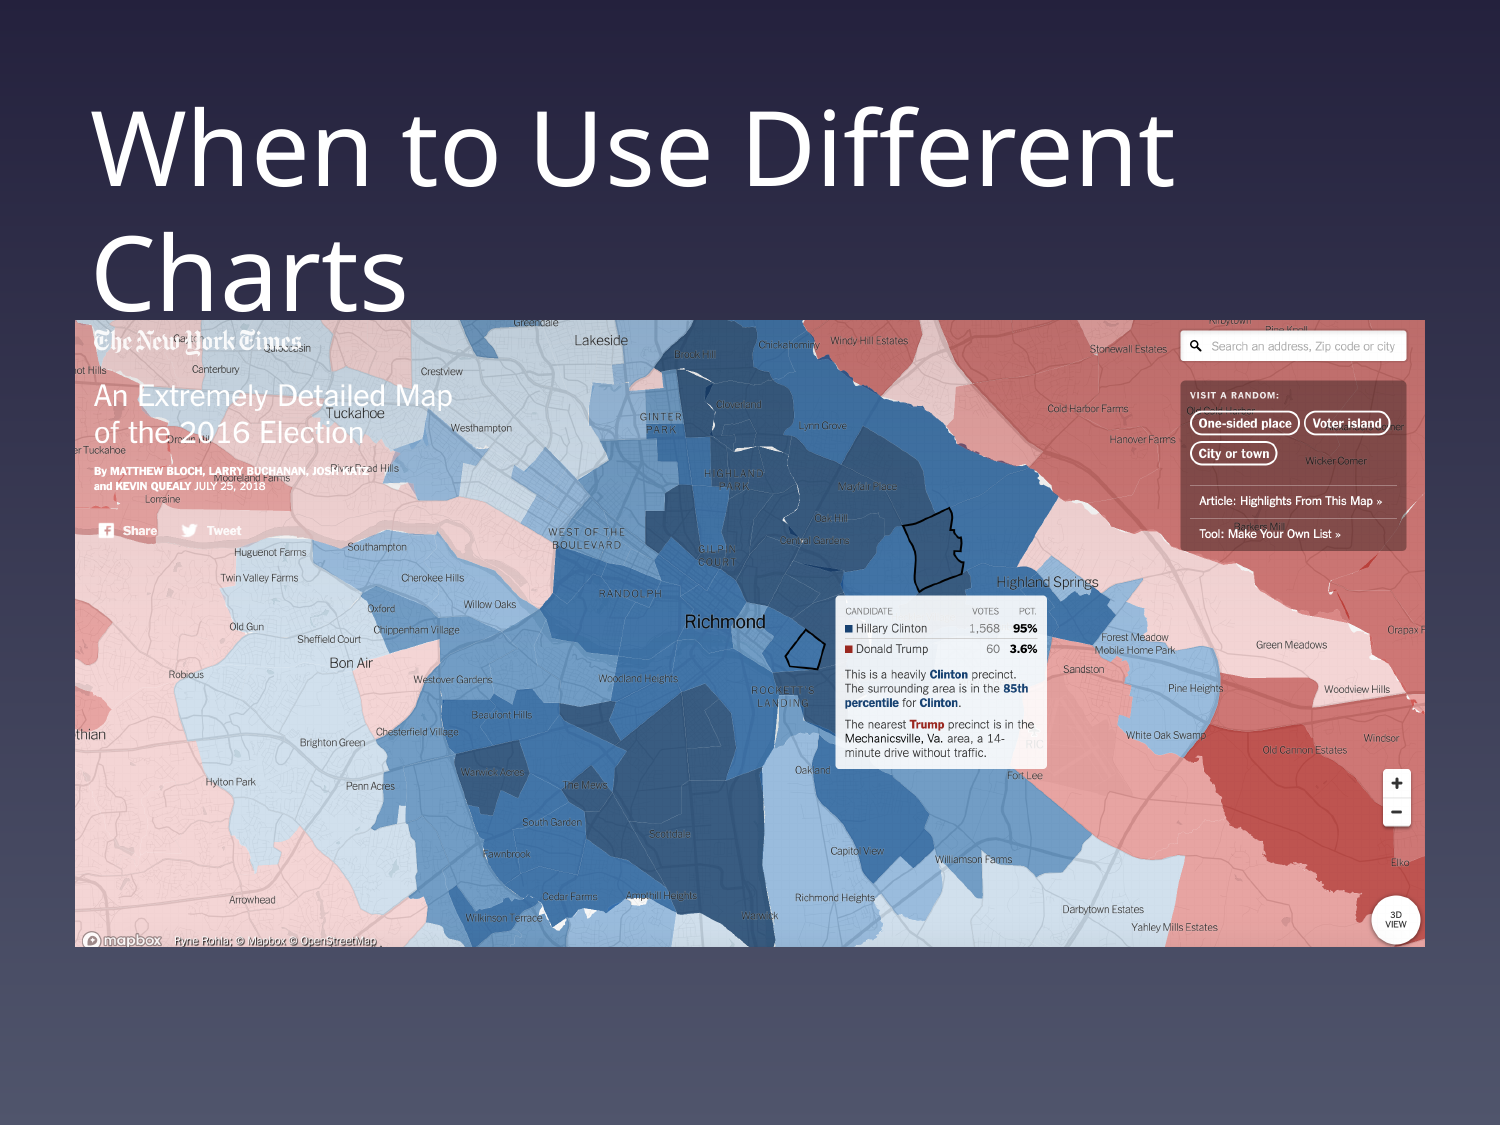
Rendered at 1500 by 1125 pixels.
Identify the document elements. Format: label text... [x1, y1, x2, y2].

title When to Use Different Charts [75, 75, 1425, 263]
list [74, 320, 1426, 947]
